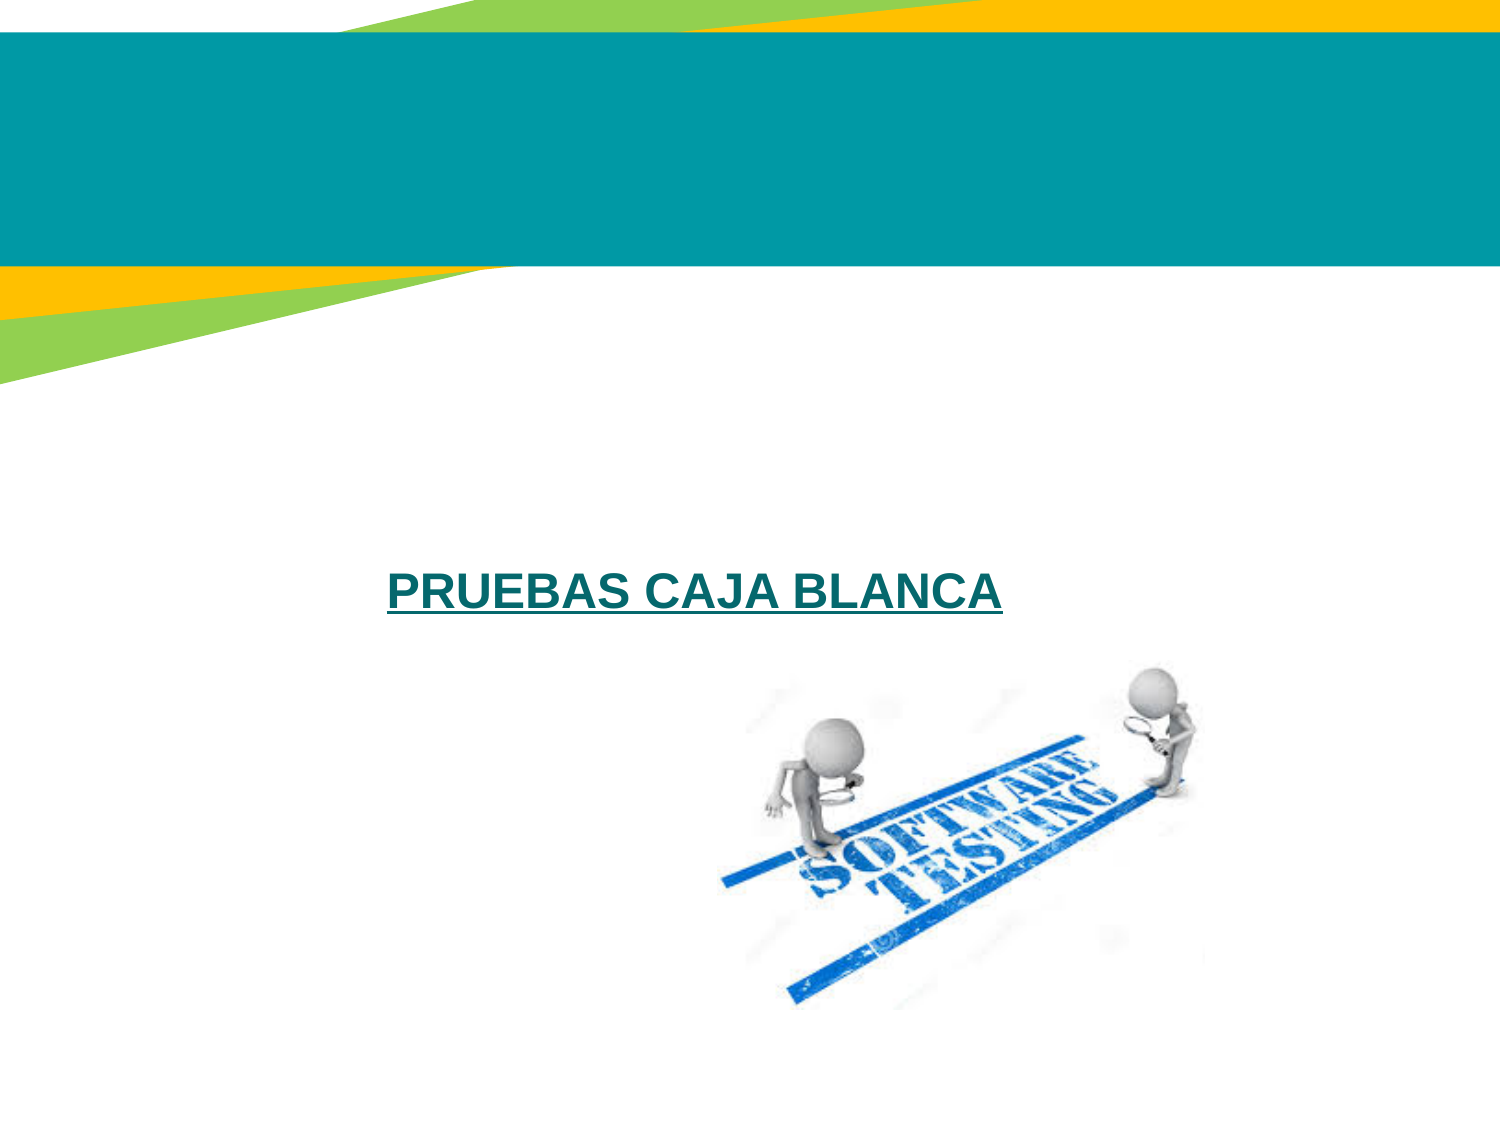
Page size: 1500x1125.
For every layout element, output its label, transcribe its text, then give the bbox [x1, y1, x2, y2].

picture [717, 660, 1205, 1010]
text_box PRUEBAS CAJA BLANCA [371, 550, 1019, 626]
